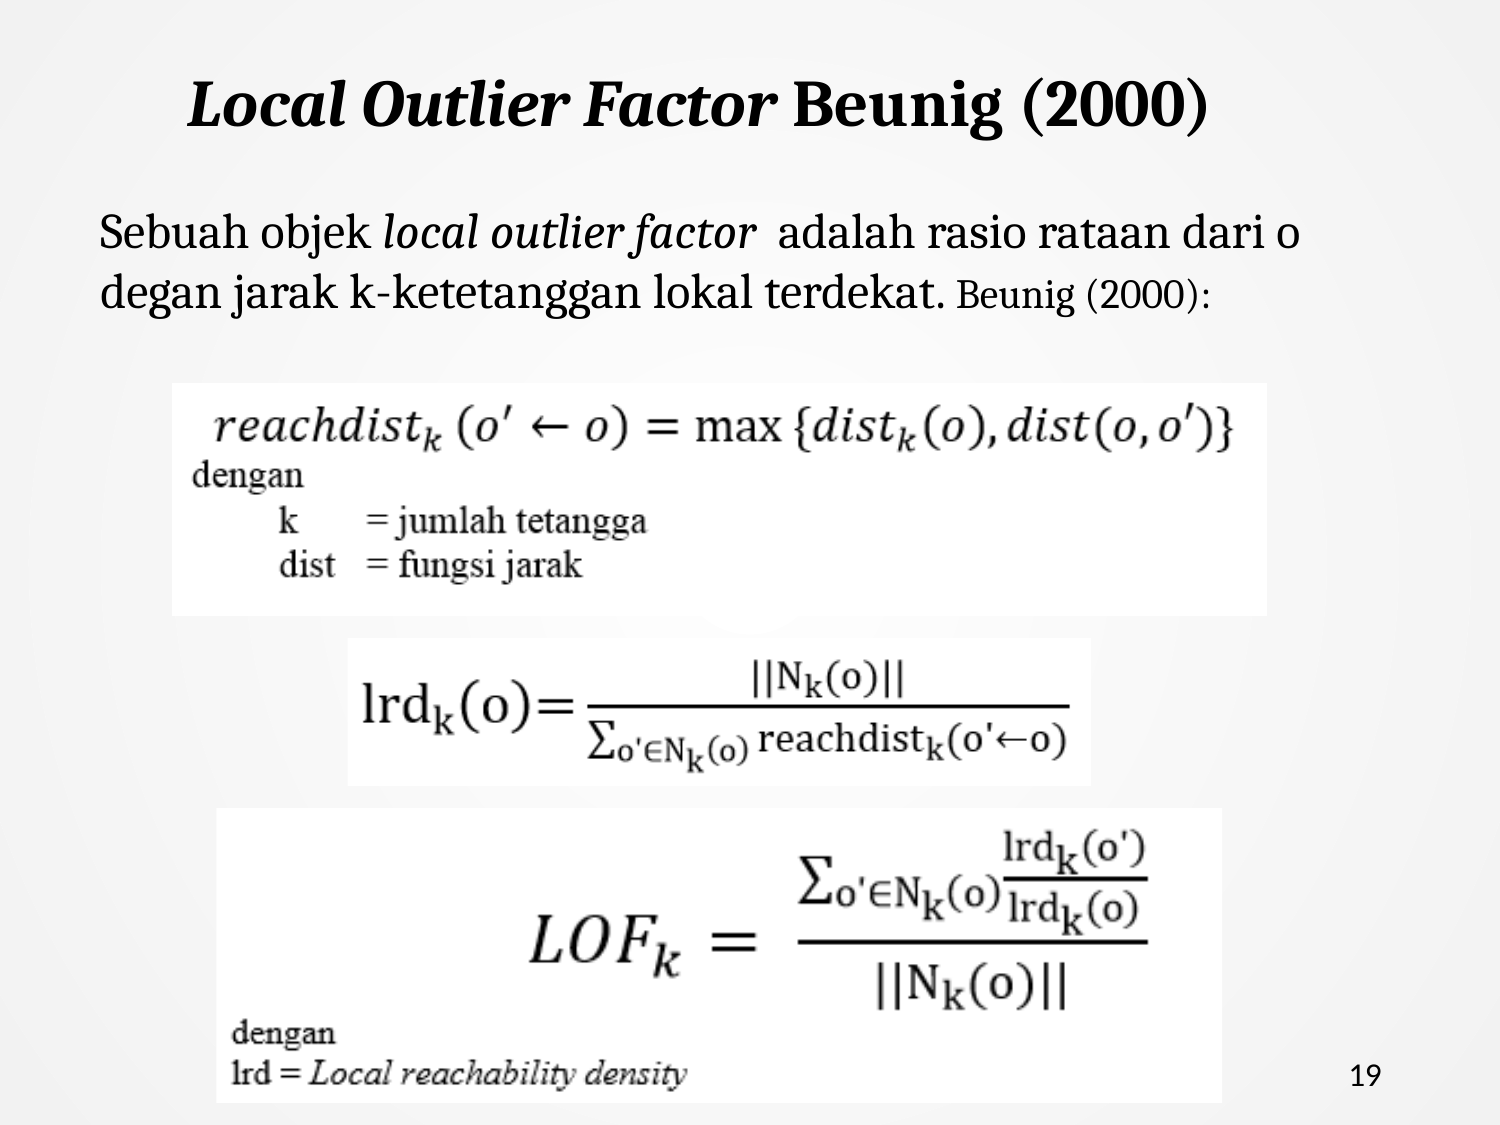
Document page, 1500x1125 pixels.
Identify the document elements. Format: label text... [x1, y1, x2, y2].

text_box Sebuah objek local outlier factor adalah rasio rataan dari o degan jarak k-ketetanggan lokal terdekat. Beunig (2000): [10, 190, 1500, 376]
title Local Outlier Factor Beunig (2000) [172, 39, 1397, 171]
picture [172, 383, 1267, 616]
slide_number 19 [1223, 1042, 1397, 1103]
picture [347, 638, 1092, 786]
picture [216, 808, 1223, 1103]
